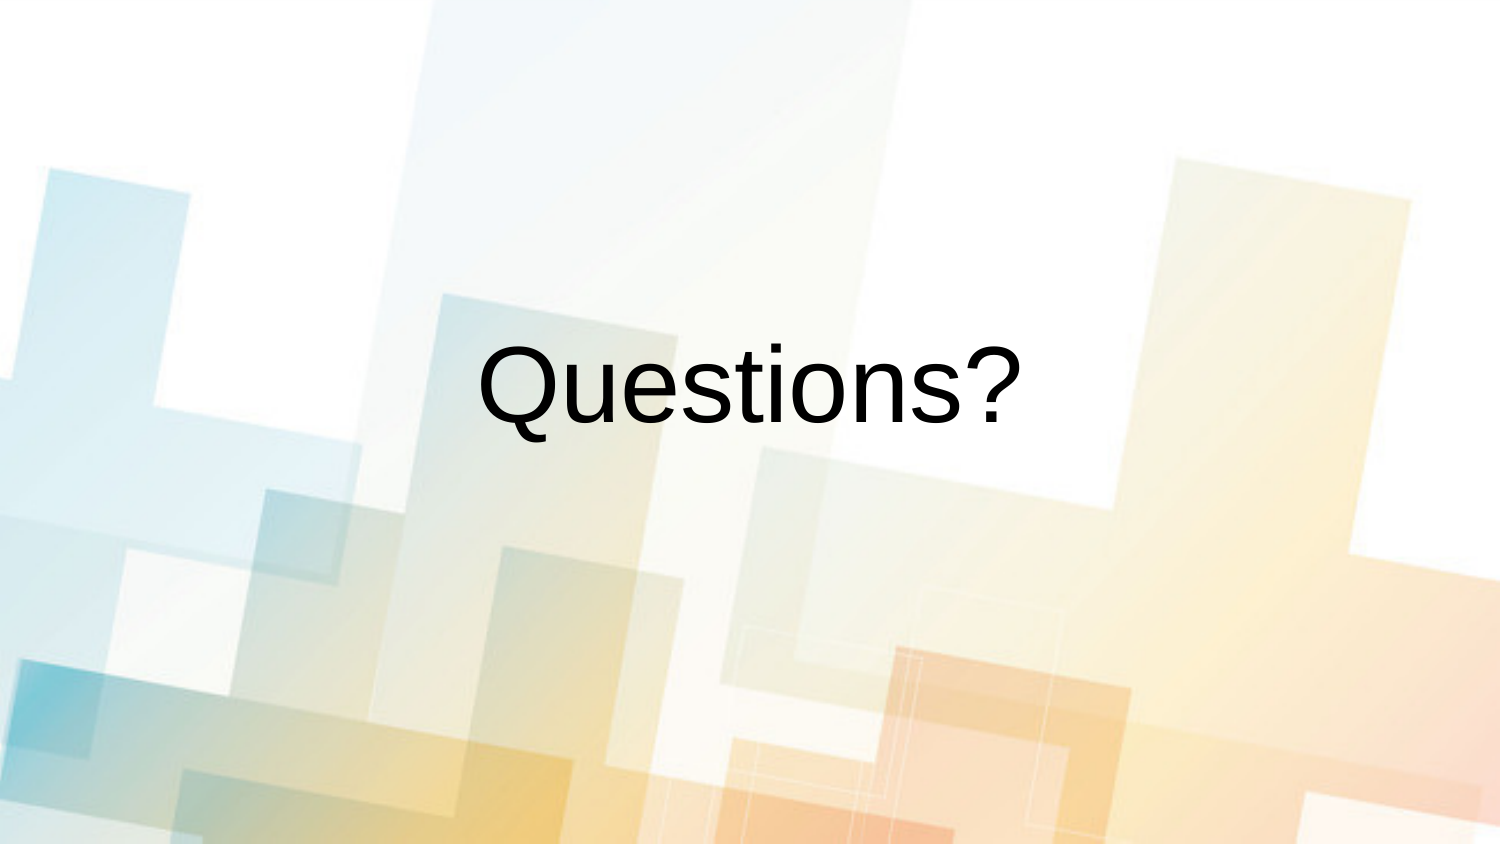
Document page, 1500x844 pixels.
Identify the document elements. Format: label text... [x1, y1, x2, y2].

picture [0, 0, 1500, 844]
title Questions? [51, 122, 1449, 459]
